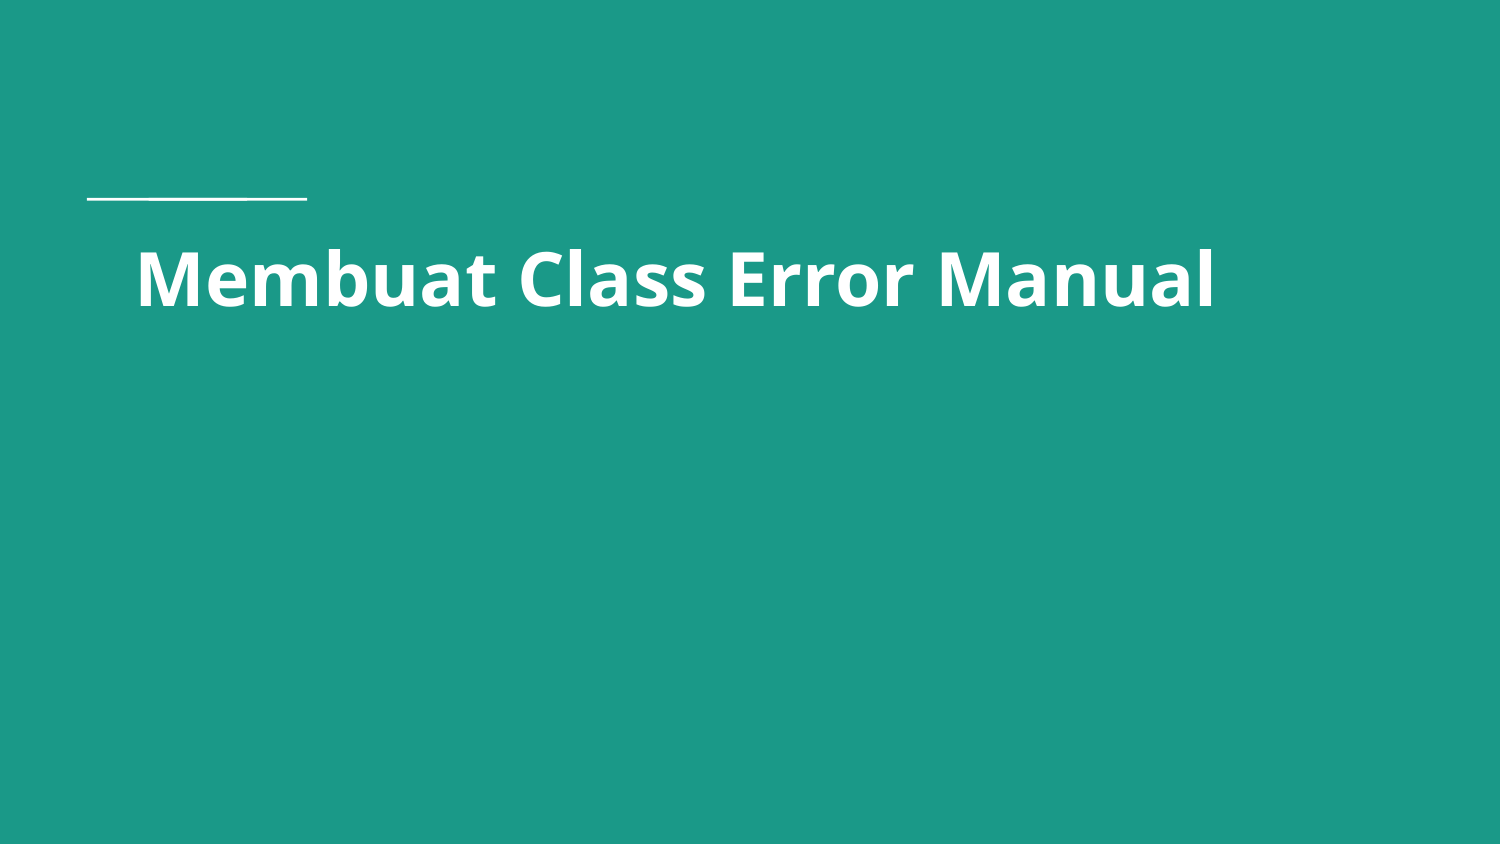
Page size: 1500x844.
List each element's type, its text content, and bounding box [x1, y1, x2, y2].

title Membuat Class Error Manual [119, 216, 1381, 466]
